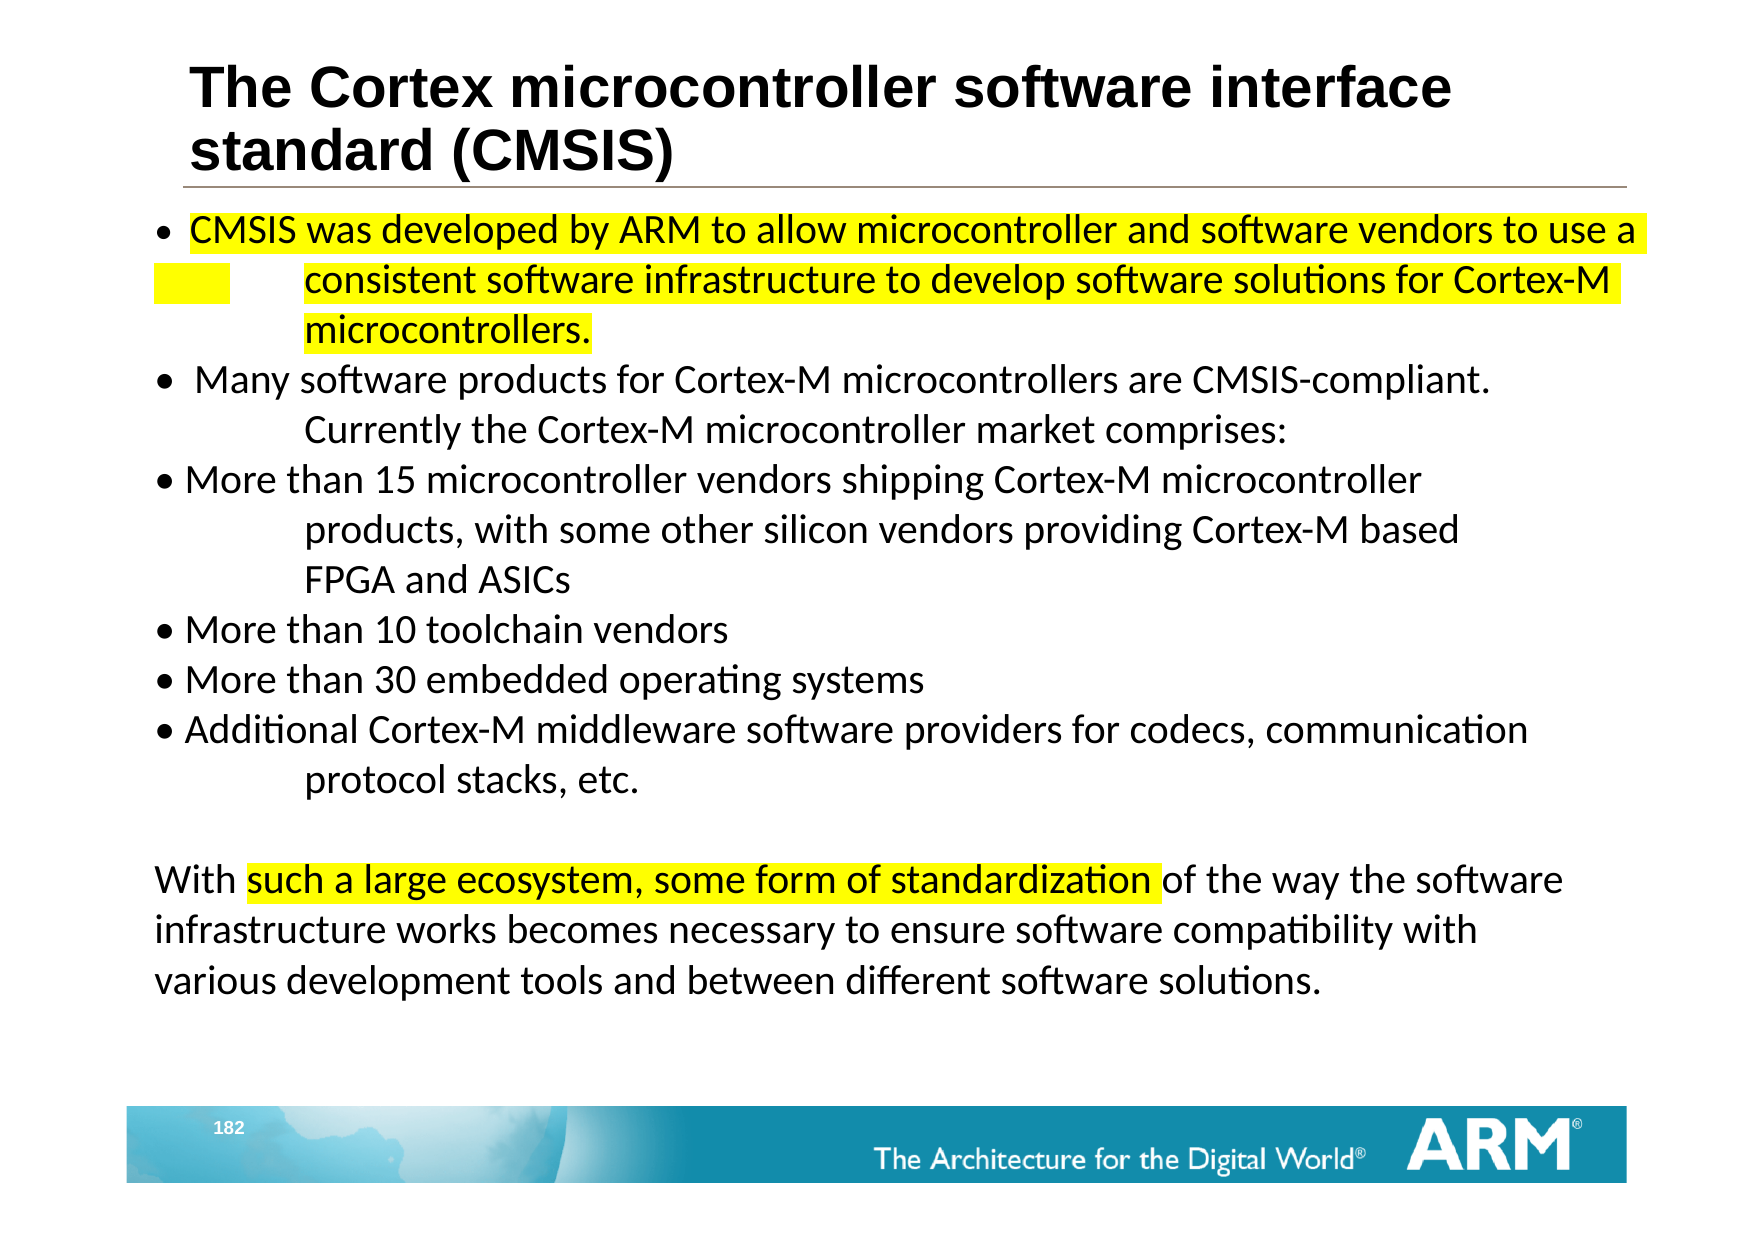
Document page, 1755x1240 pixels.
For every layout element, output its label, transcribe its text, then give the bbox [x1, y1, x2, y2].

title The Cortex microcontroller software interface standard (CMSIS) [189, 57, 1597, 149]
text_box • CMSIS was developed by ARM to allow microcontroller and software vendors to use a consistent software infrastructure to develop software solutions for Cortex-M microcontrollers. • Many software products for Cortex-M microcontrollers are CMSIS-compliant. Currently the Cortex-M microcontroller market comprises: • More than 15 microcontroller vendors shipping Cortex-M microcontroller products, with some other silicon vendors providing Cortex-M based FPGA and ASICs • More than 10 toolchain vendors • More than 30 embedded operating systems • Additional Cortex-M middleware software providers for codecs, communication protocol stacks, etc. With such a large ecosystem, some form of standardization of the way the software infrastructure works becomes necessary to ensure software compatibility with various development tools and between different software solutions. [139, 194, 1665, 1010]
slide_number 182 [198, 1115, 287, 1176]
picture [126, 1106, 1627, 1183]
